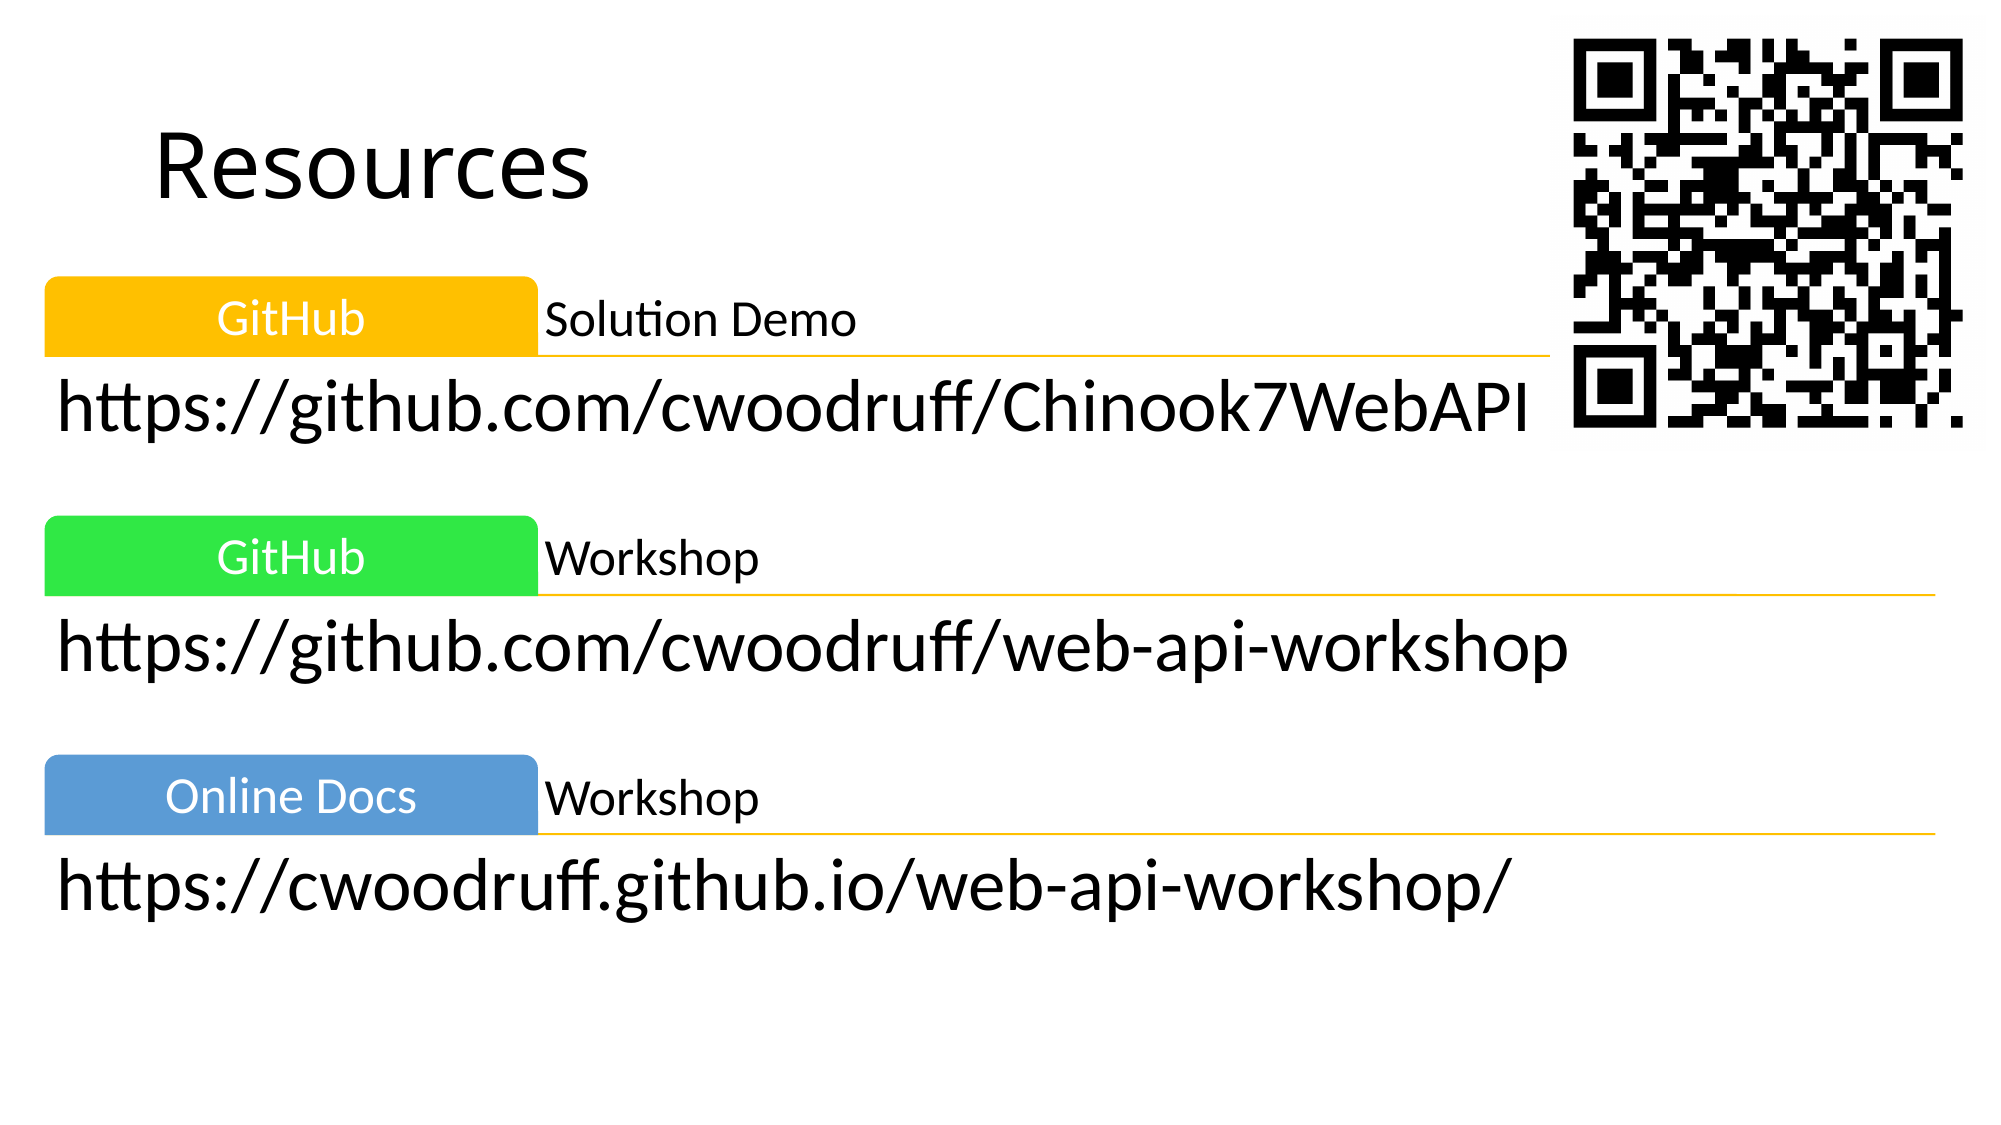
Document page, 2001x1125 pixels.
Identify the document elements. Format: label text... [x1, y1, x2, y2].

picture [1550, 15, 1986, 451]
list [45, 277, 1936, 992]
title Resources [137, 59, 1550, 277]
